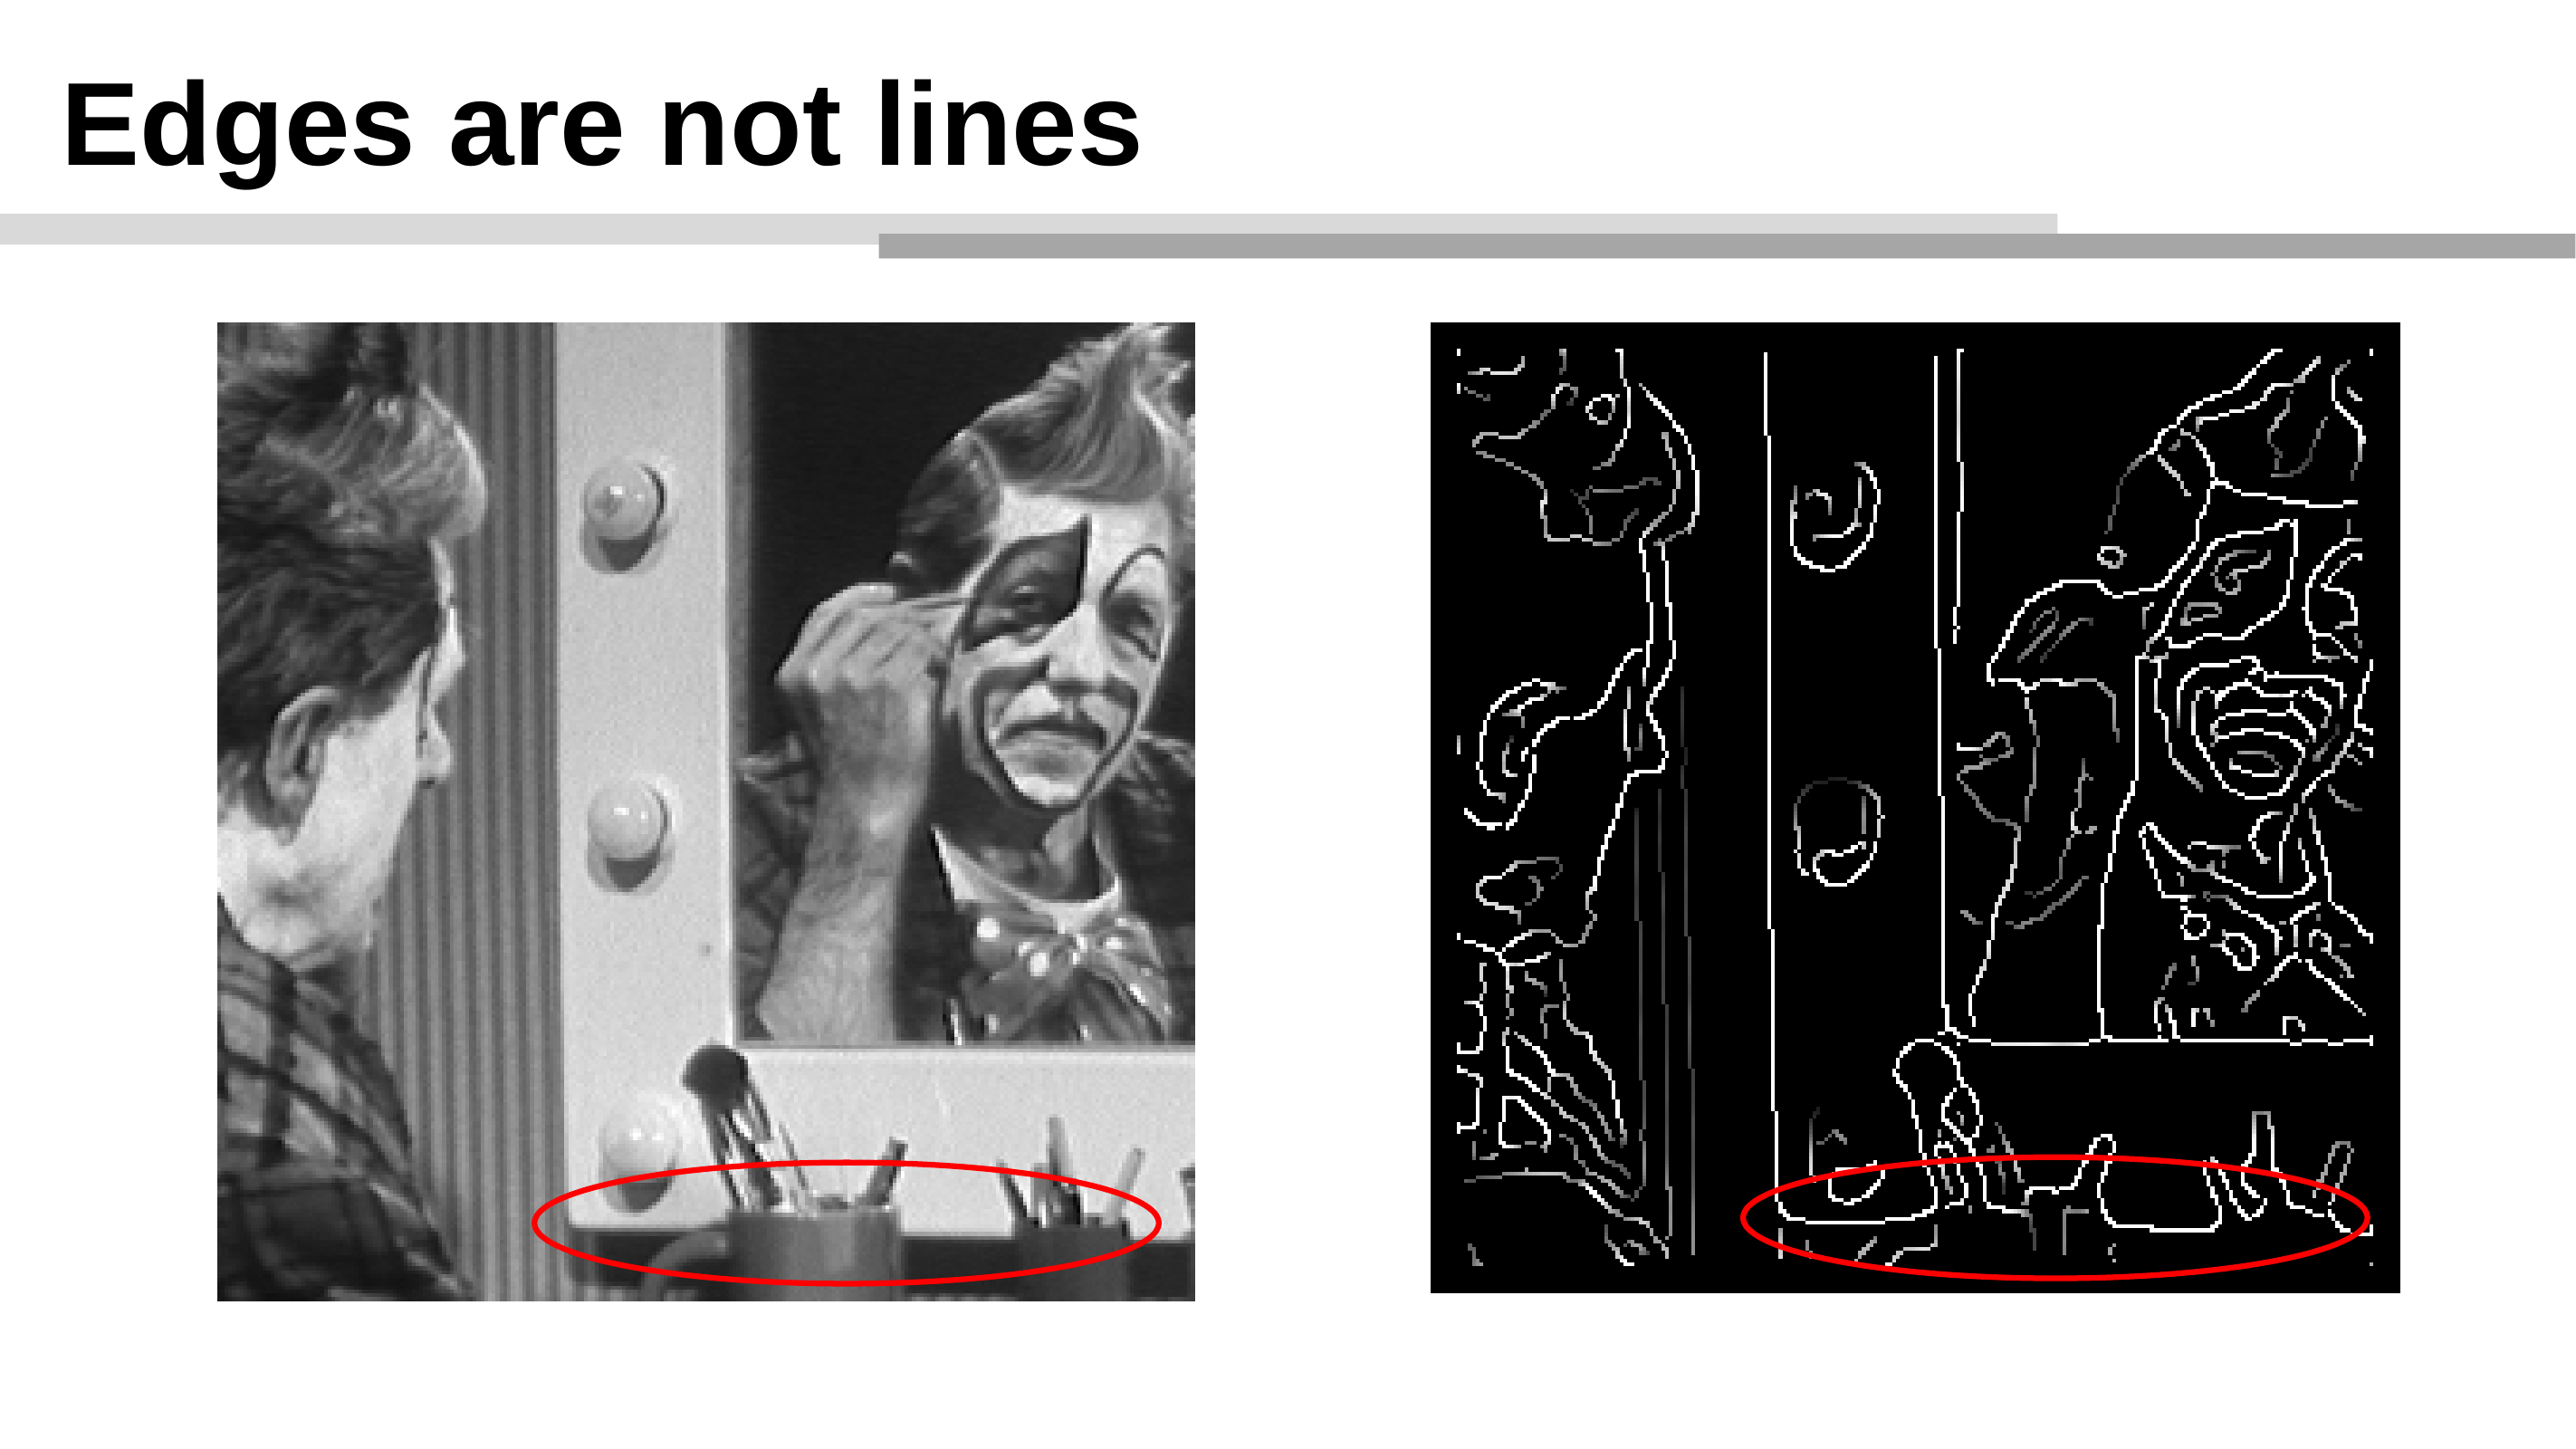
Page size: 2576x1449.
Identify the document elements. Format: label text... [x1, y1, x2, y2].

picture [1431, 322, 2400, 1293]
title Edges are not lines [47, 29, 2524, 226]
picture [217, 322, 1195, 1301]
